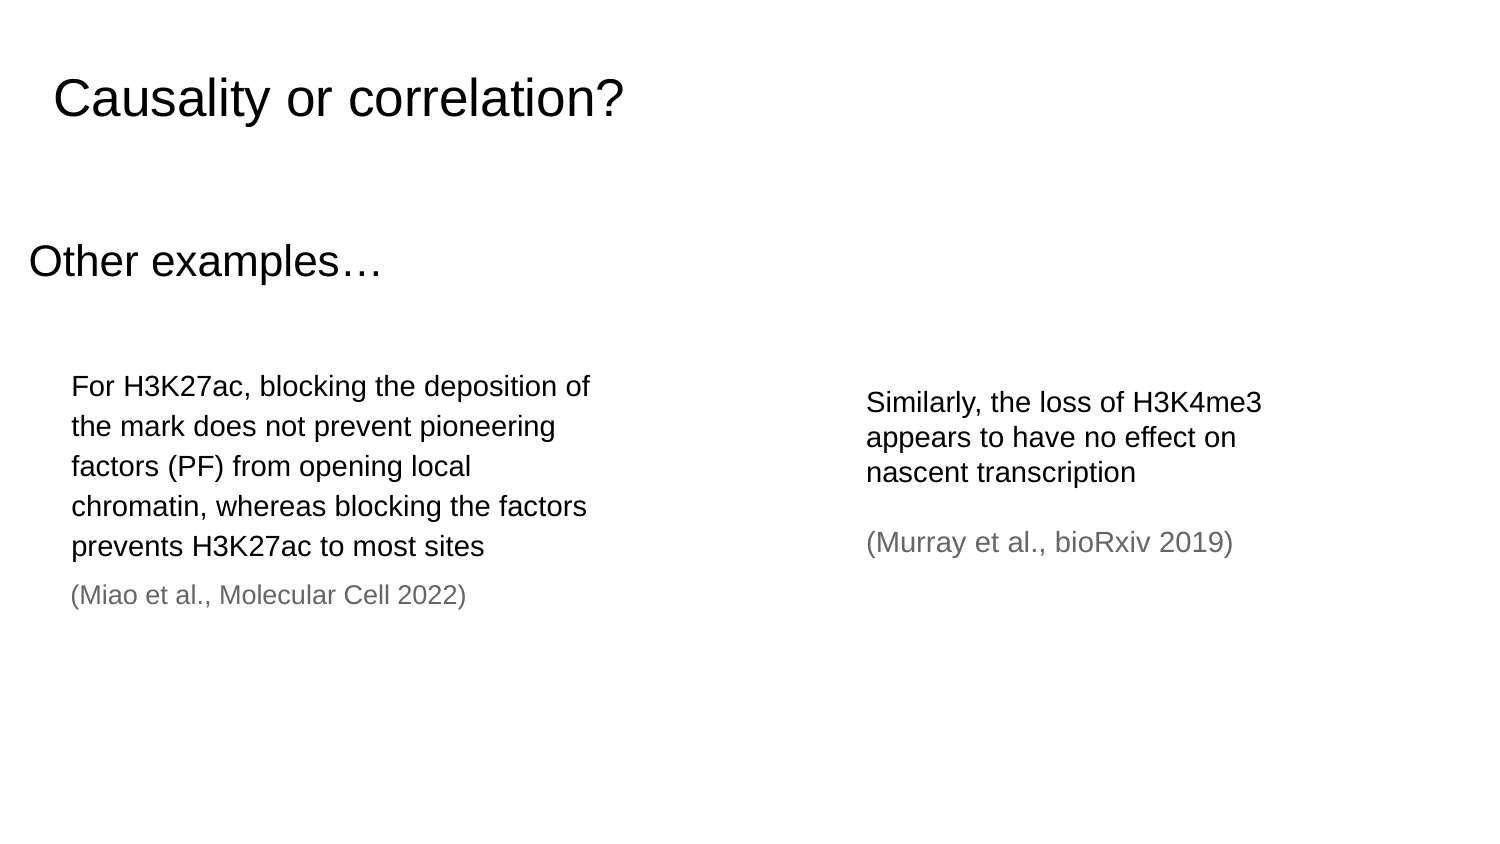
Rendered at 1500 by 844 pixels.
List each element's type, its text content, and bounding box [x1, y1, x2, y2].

title Other examples… [13, 216, 1486, 309]
text_box (Miao et al., Molecular Cell 2022) [55, 562, 548, 626]
title Causality or correlation? [38, 48, 1437, 142]
text_box Similarly, the loss of H3K4me3 appears to have no effect on nascent transcription (Murray et al., bioRxiv 2019) [850, 368, 1344, 573]
text_box For H3K27ac, blocking the deposition of the mark does not prevent pioneering factors (PF) from opening local chromatin, whereas blocking the factors prevents H3K27ac to most sites [56, 346, 630, 578]
